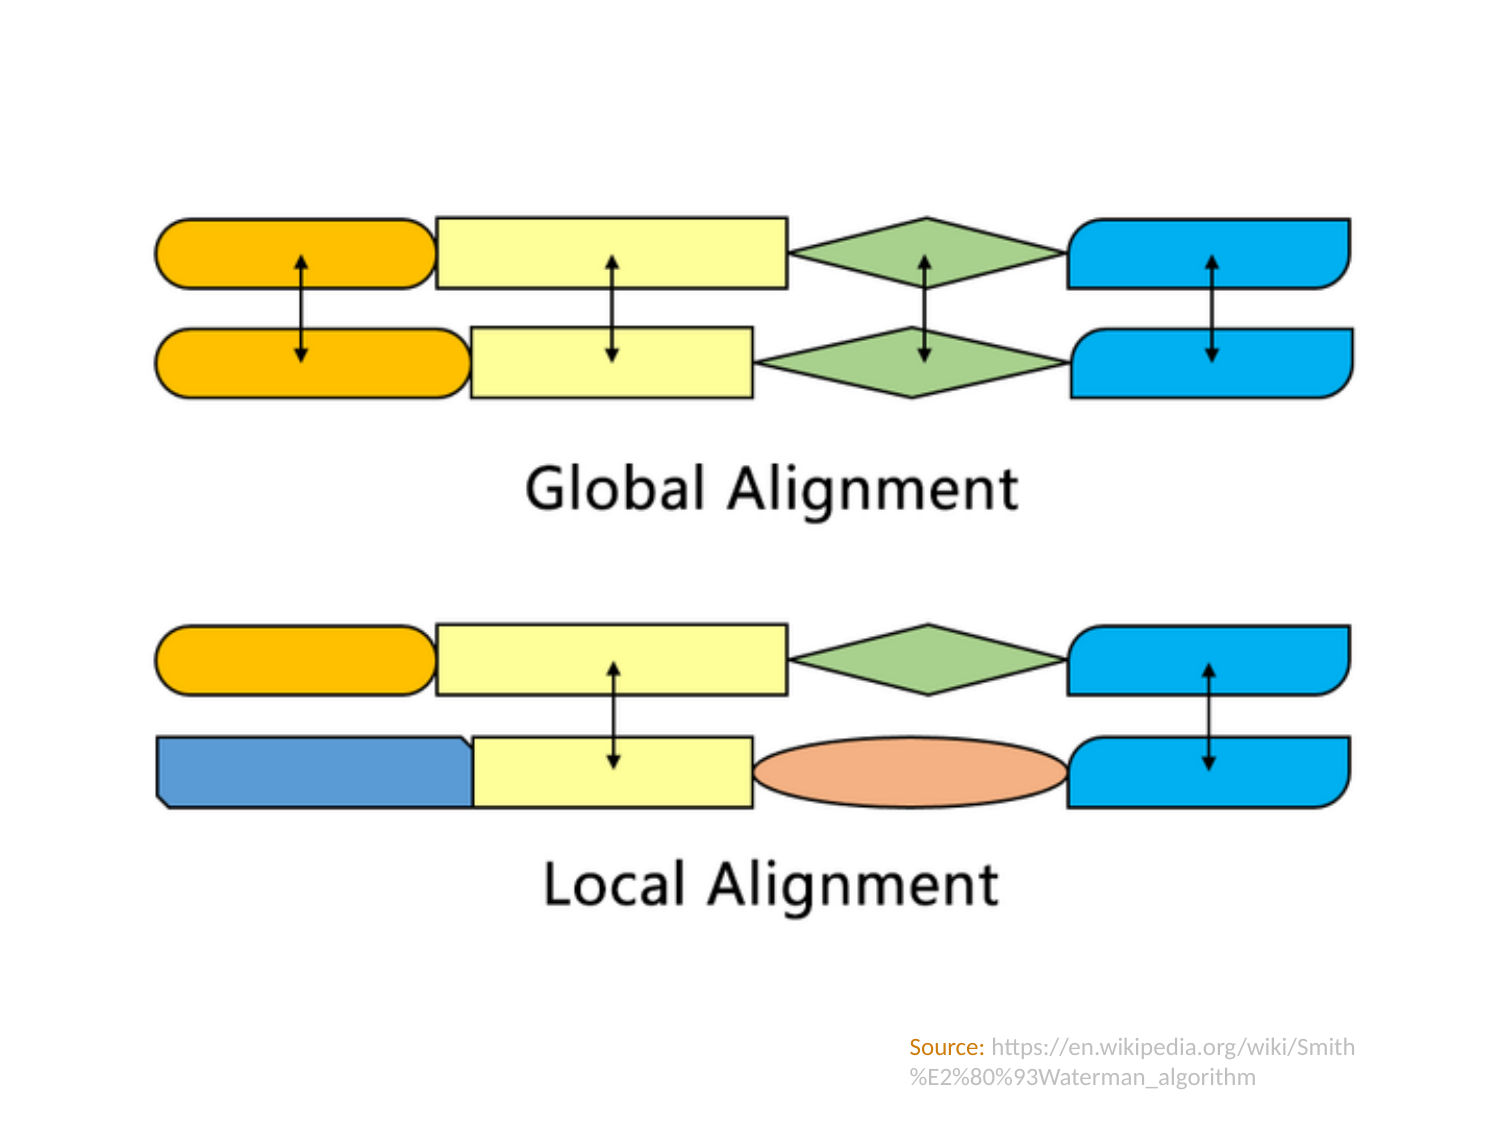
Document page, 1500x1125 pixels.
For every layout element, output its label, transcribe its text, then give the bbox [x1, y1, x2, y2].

picture [124, 170, 1376, 953]
subtitle Source: https://en.wikipedia.org/wiki/Smith%E2%80%93Waterman_algorithm [894, 1023, 1500, 1125]
